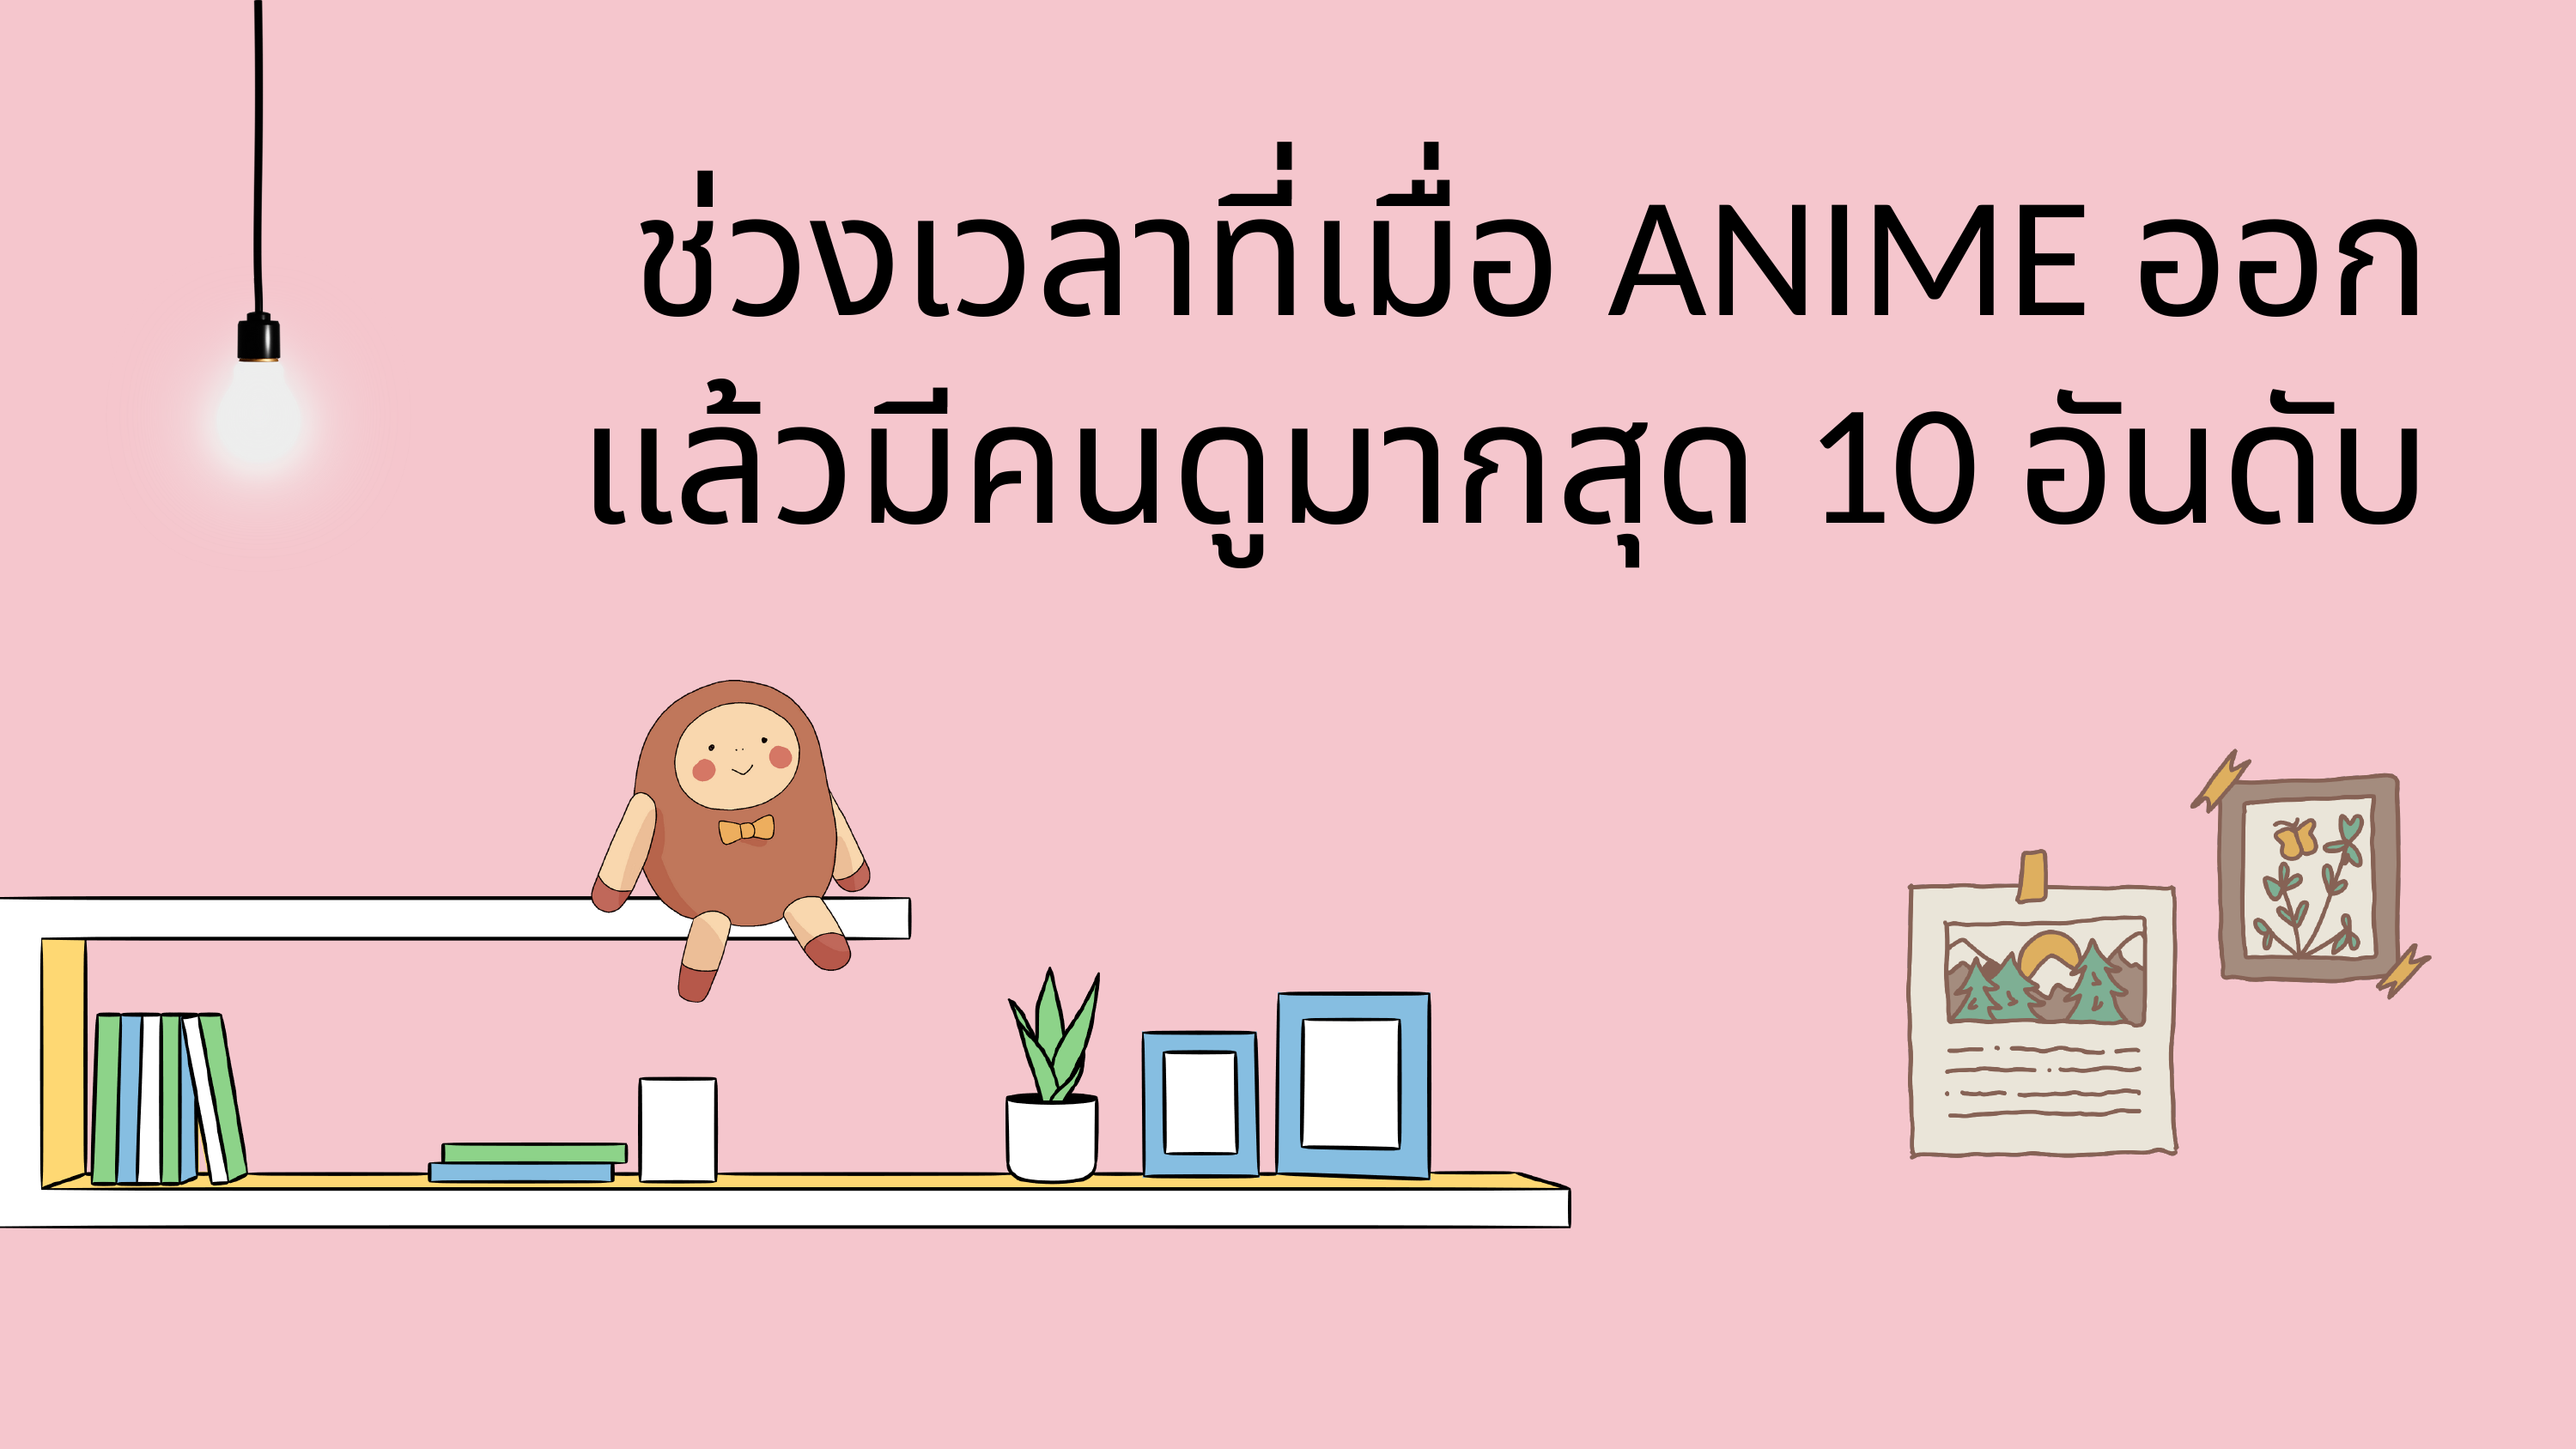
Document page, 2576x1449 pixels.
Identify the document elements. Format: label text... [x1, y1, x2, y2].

picture [105, 0, 411, 572]
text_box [0, 680, 1571, 1229]
text_box ช่วงเวลาที่เมื่อ ANIME ออกแล้วมีคนดูมากสุด 10 อันดับ [561, 142, 2432, 558]
picture [1906, 748, 2432, 1161]
